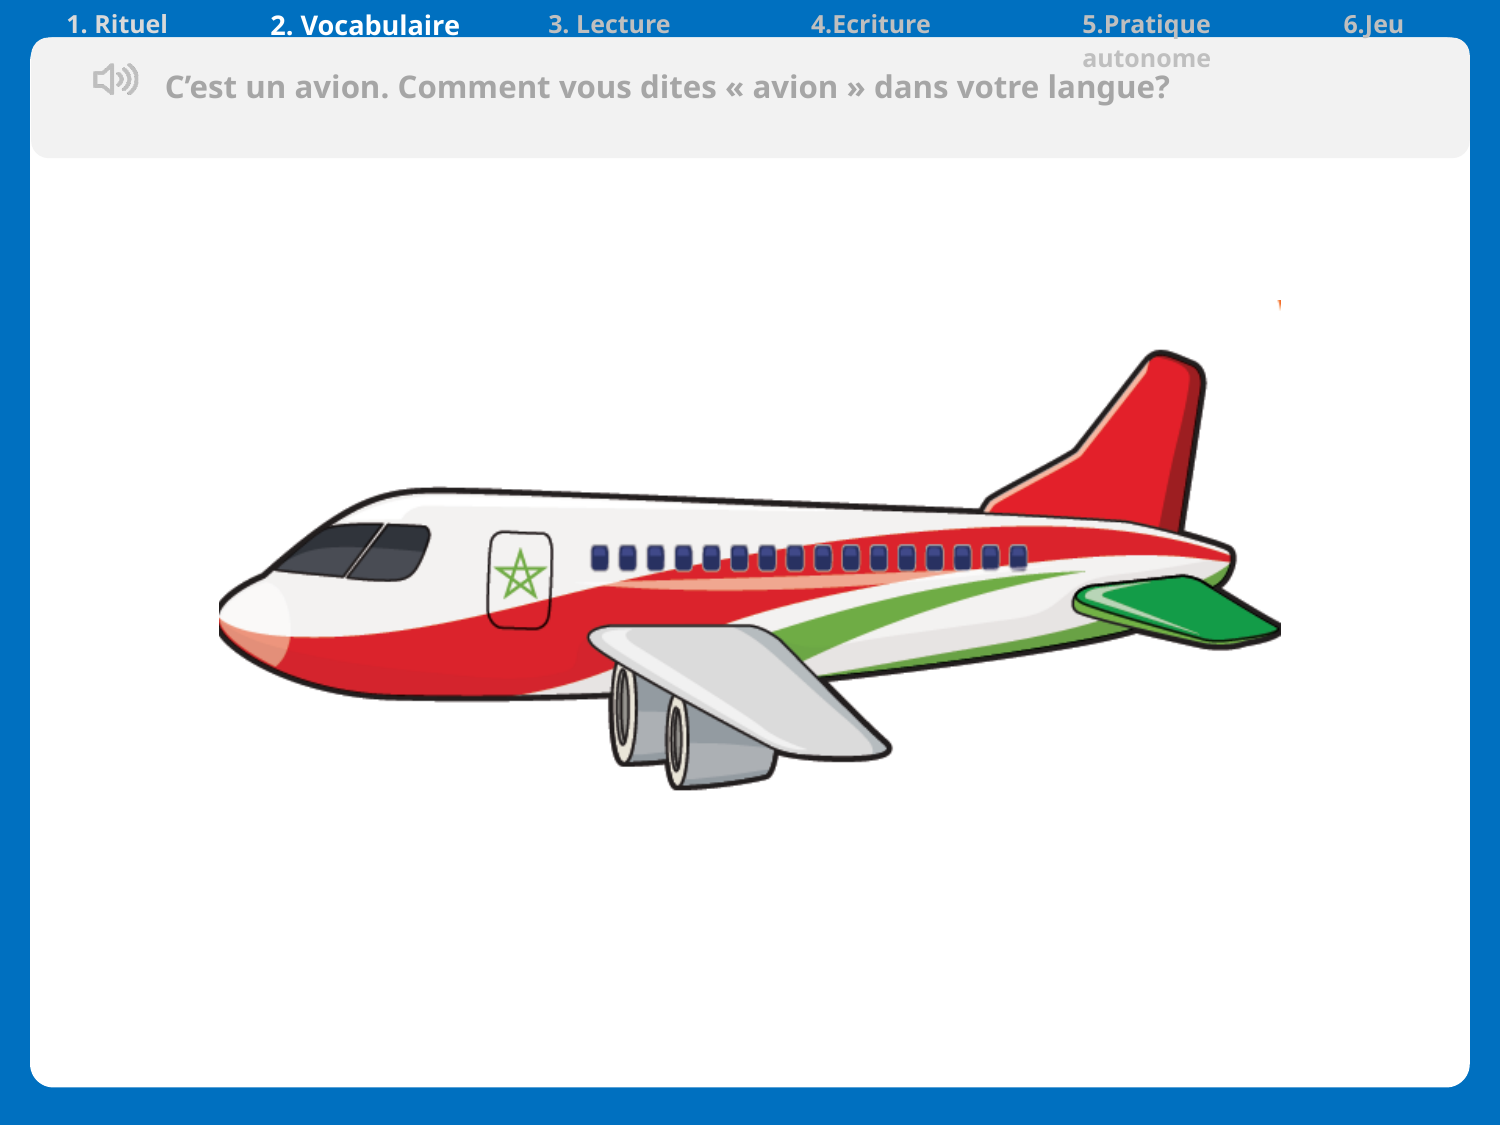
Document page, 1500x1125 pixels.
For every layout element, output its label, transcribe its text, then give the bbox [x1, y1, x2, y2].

table_header 5.Pratique autonome [1010, 0, 1283, 55]
table_header 2. Vocabulaire [243, 0, 487, 55]
table_header 1. Rituel [0, 0, 243, 82]
text_box [93, 82, 139, 95]
text_box [27, 82, 1472, 1090]
text_box [0, 0, 1500, 1125]
table_header 3. Lecture [487, 0, 732, 55]
table_header 4.Ecriture [732, 0, 1010, 55]
text_box C’est un avion. Comment vous dites « avion » dans votre langue? [149, 55, 1407, 113]
table_header 6.Jeu [1283, 0, 1465, 82]
text_box [29, 40, 1472, 161]
picture [219, 300, 1281, 825]
